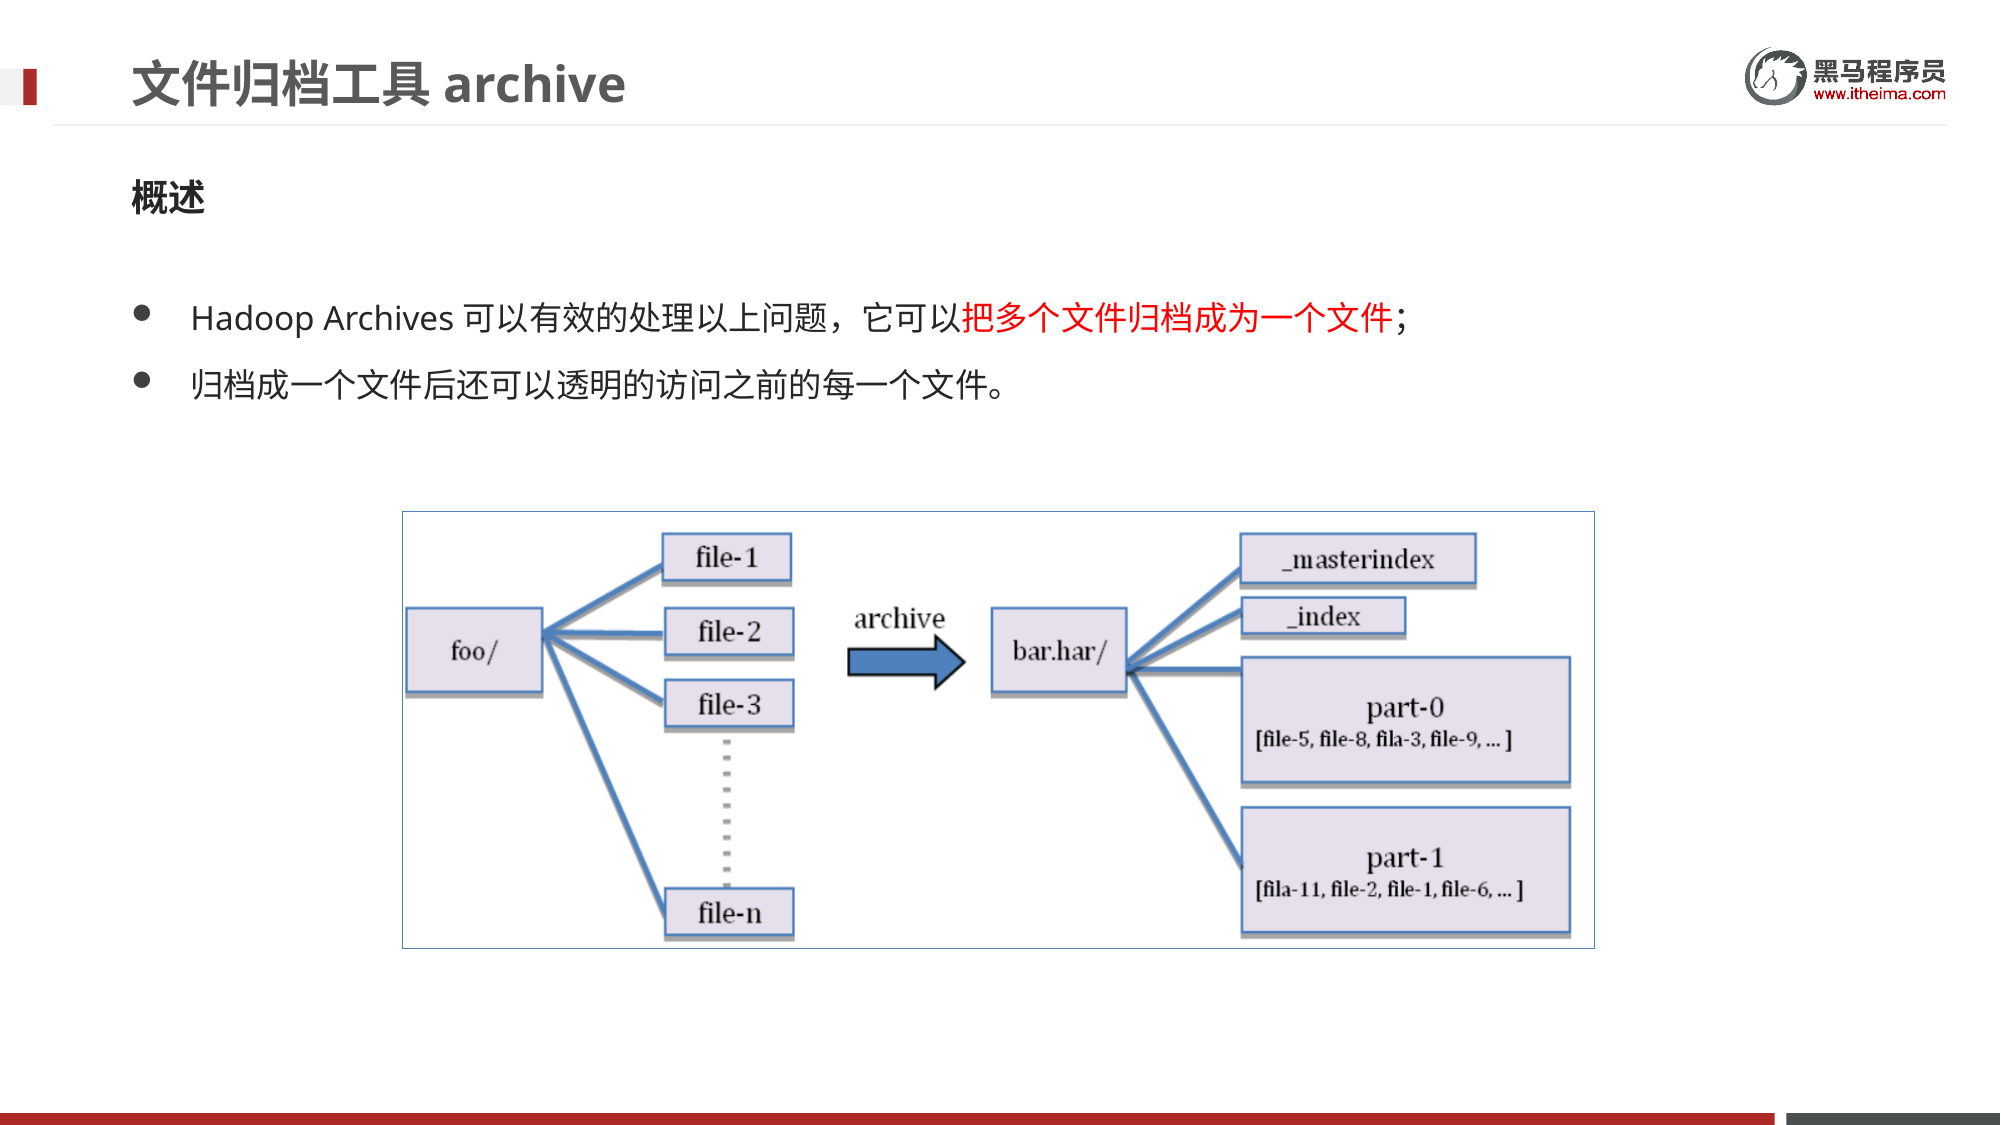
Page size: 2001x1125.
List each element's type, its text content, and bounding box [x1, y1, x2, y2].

picture [1744, 46, 1946, 106]
list Hadoop Archives可以有效的处理以上问题，它可以把多个文件归档成为一个文件； 归档成一个文件后还可以透明的访问之前的每一个文件。 [116, 270, 1880, 963]
list 概述 [116, 154, 1880, 239]
picture [401, 511, 1595, 949]
title 文件归档工具archive [116, 40, 1556, 125]
